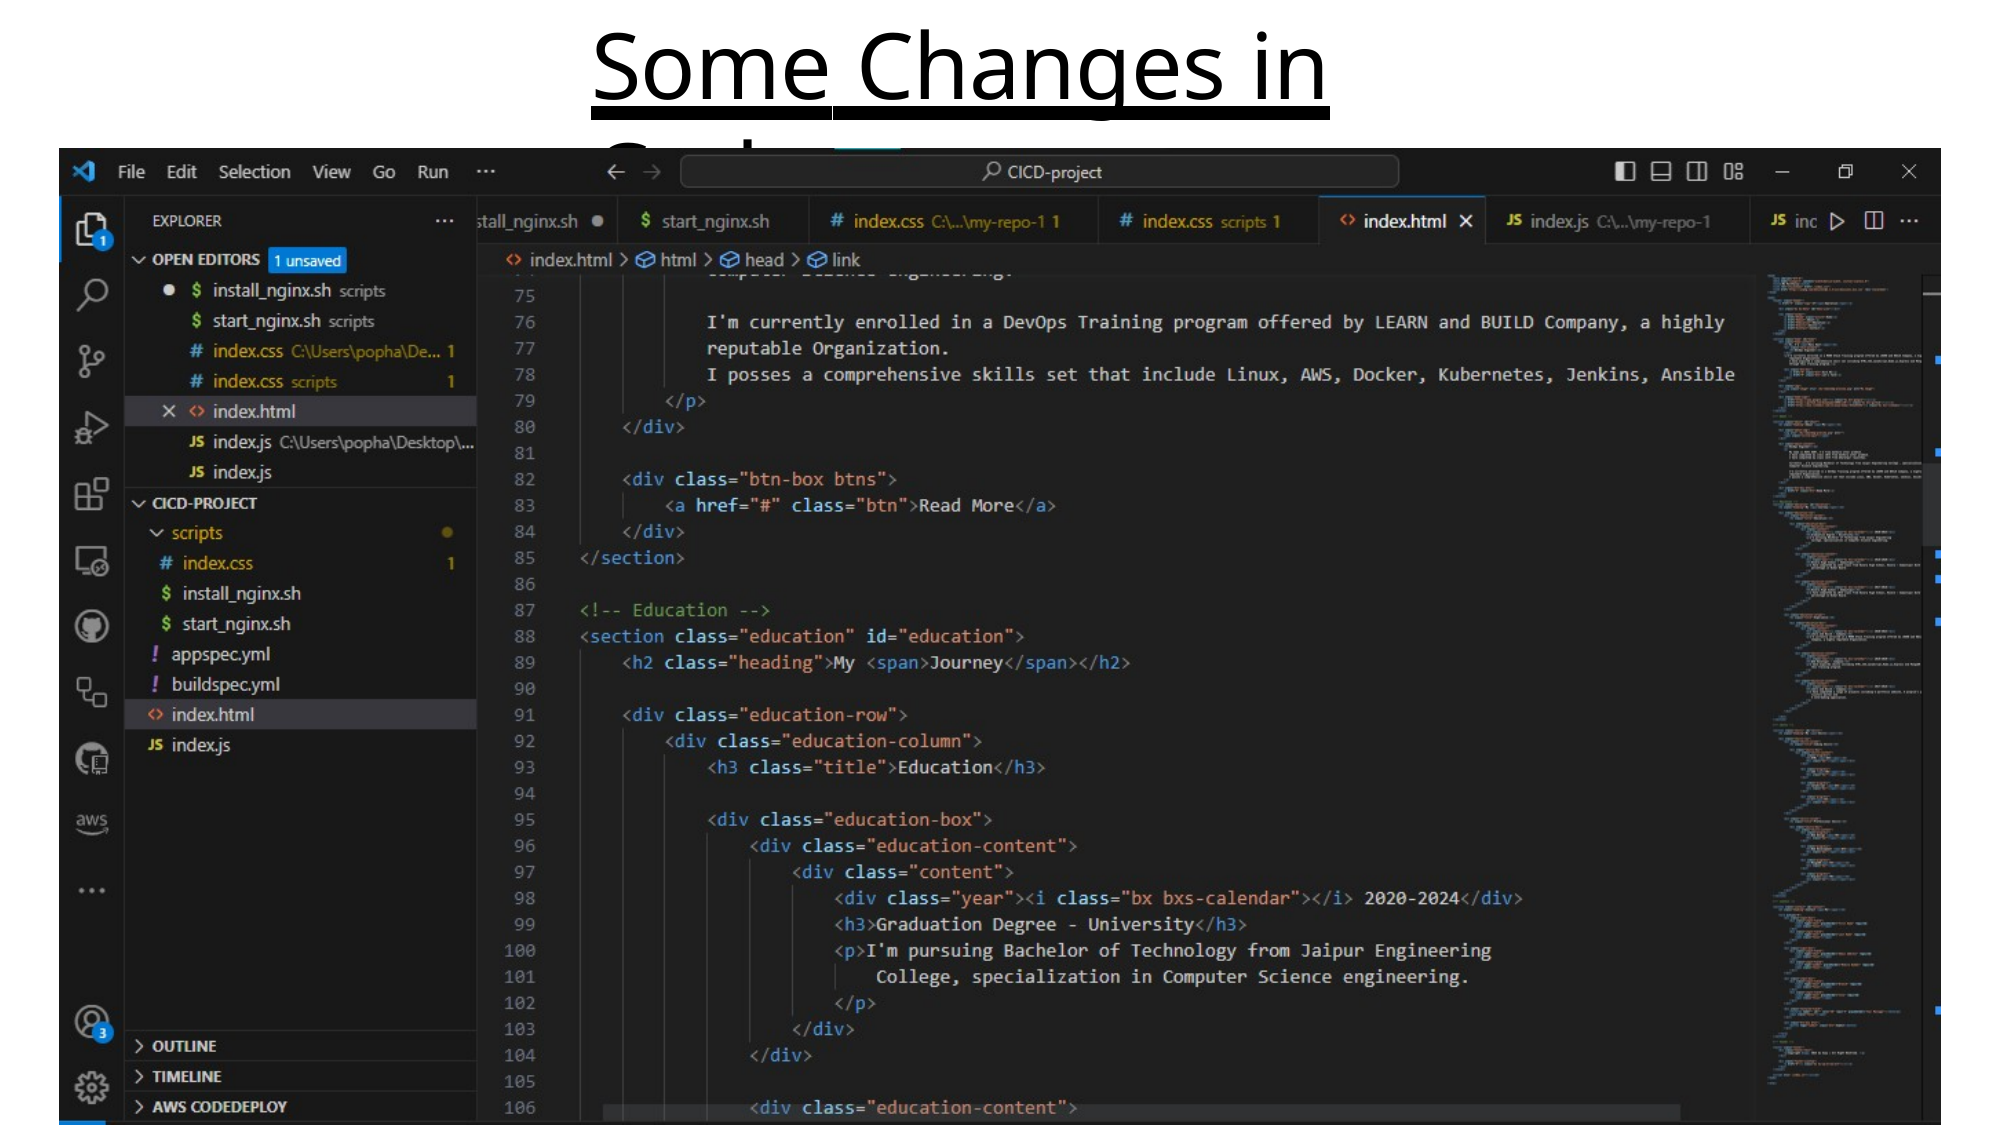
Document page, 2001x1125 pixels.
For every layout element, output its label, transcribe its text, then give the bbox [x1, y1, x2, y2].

title Some Changes in Code [583, 5, 1417, 147]
picture [59, 148, 1941, 1125]
